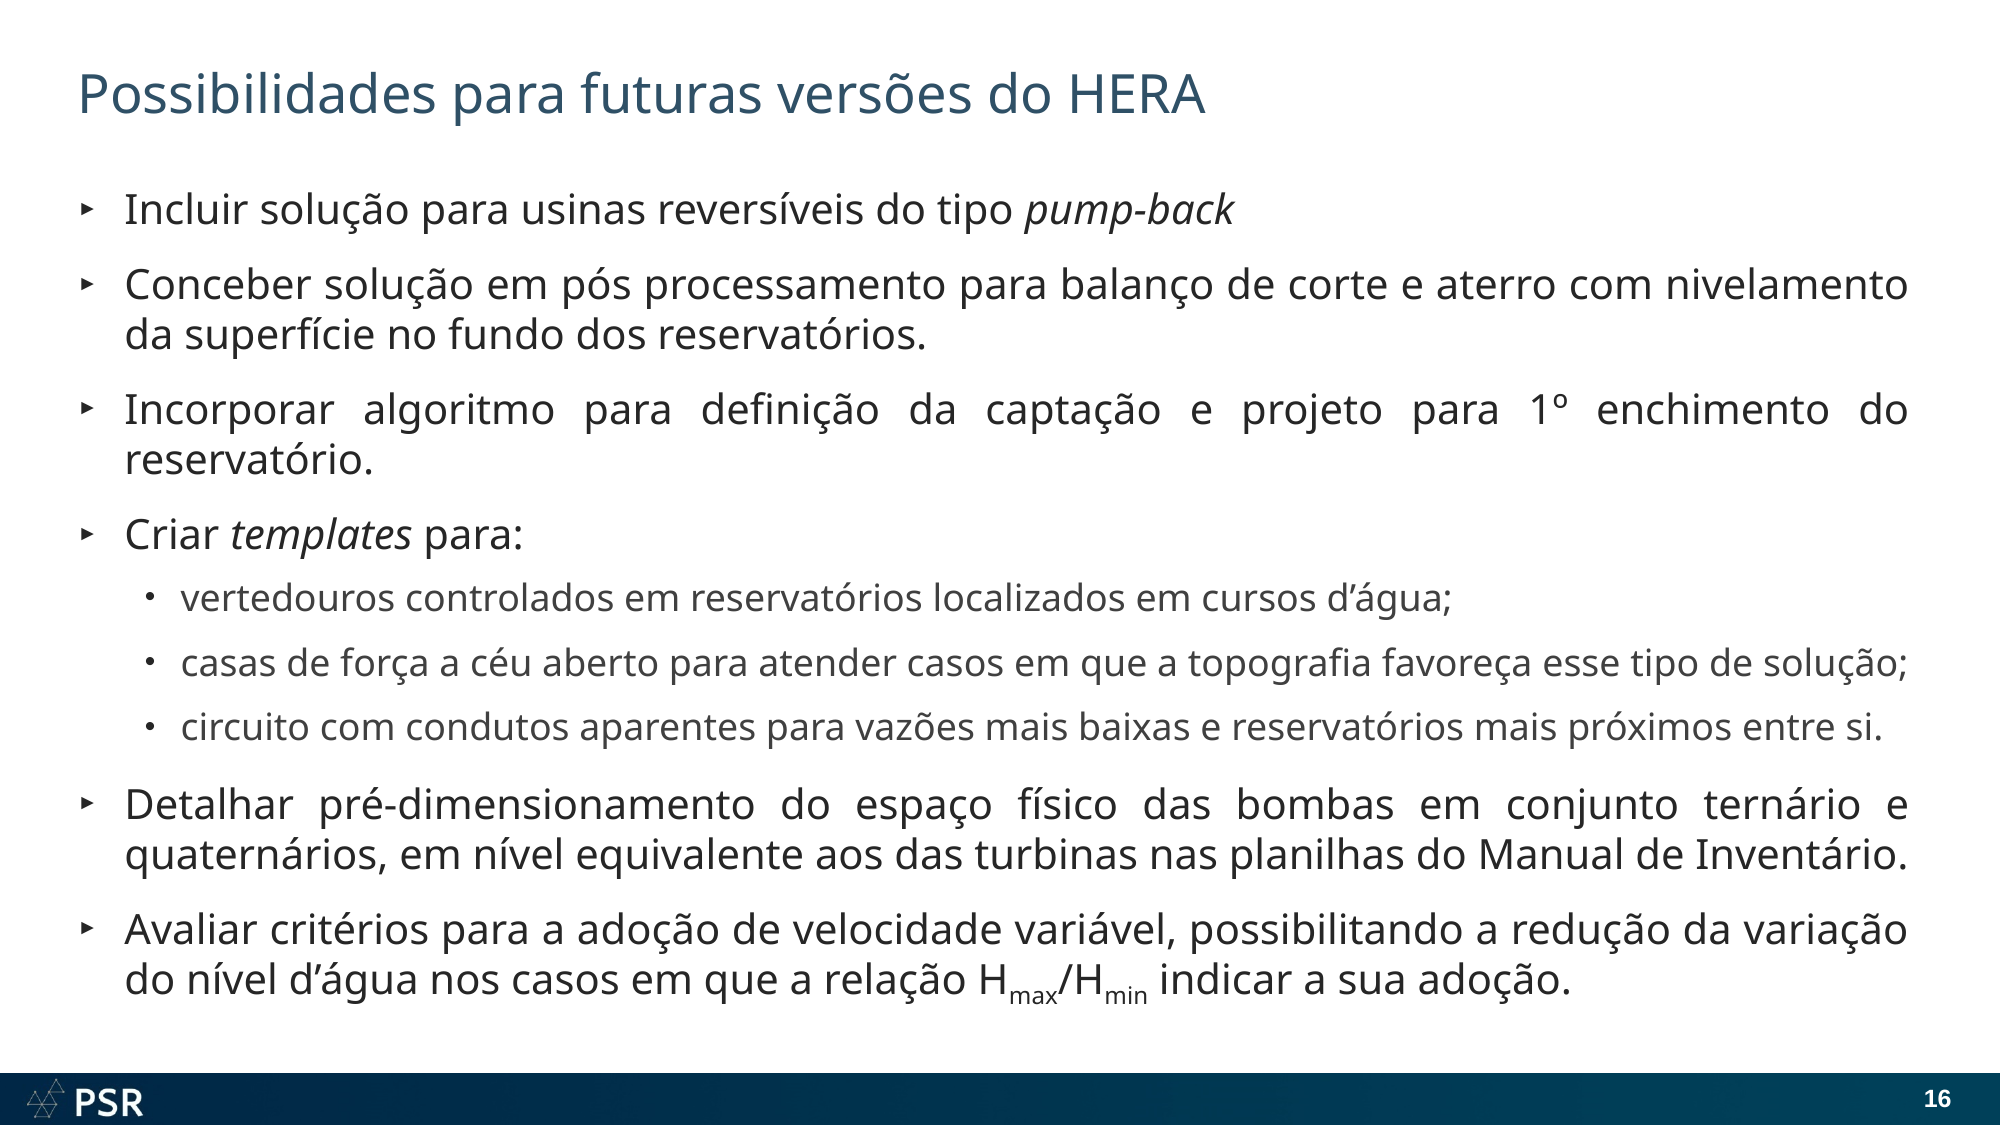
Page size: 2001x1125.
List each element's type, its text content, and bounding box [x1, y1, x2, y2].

picture [0, 1073, 916, 1125]
slide_number 16 [1879, 1074, 1997, 1122]
title Possibilidades para futuras versões do HERA [62, 45, 1926, 138]
list Incluir solução para usinas reversíveis do tipo pump-back Conceber solução em pós processamento para balanço de corte e aterro com nivelamento da superfície no fundo dos reservatórios. Incorporar algoritmo para definição da captação e projeto para 1º enchimento do reservatório. Criar templates para: vertedouros controlados em reservatórios localizados em cursos d’água; casas de força a céu aberto para atender casos em que a topografia favoreça esse tipo de solução; circuito com condutos aparentes para vazões mais baixas e reservatórios mais próximos entre si. Detalhar pré-dimensionamento do espaço físico das bombas em conjunto ternário e quaternários, em nível equivalente aos das turbinas nas planilhas do Manual de Inventário. Avaliar critérios para a adoção de velocidade variável, possibilitando a redução da variação do nível d’água nos casos em que a relação Hmax/Hmin indicar a sua adoção. [62, 175, 1926, 1051]
